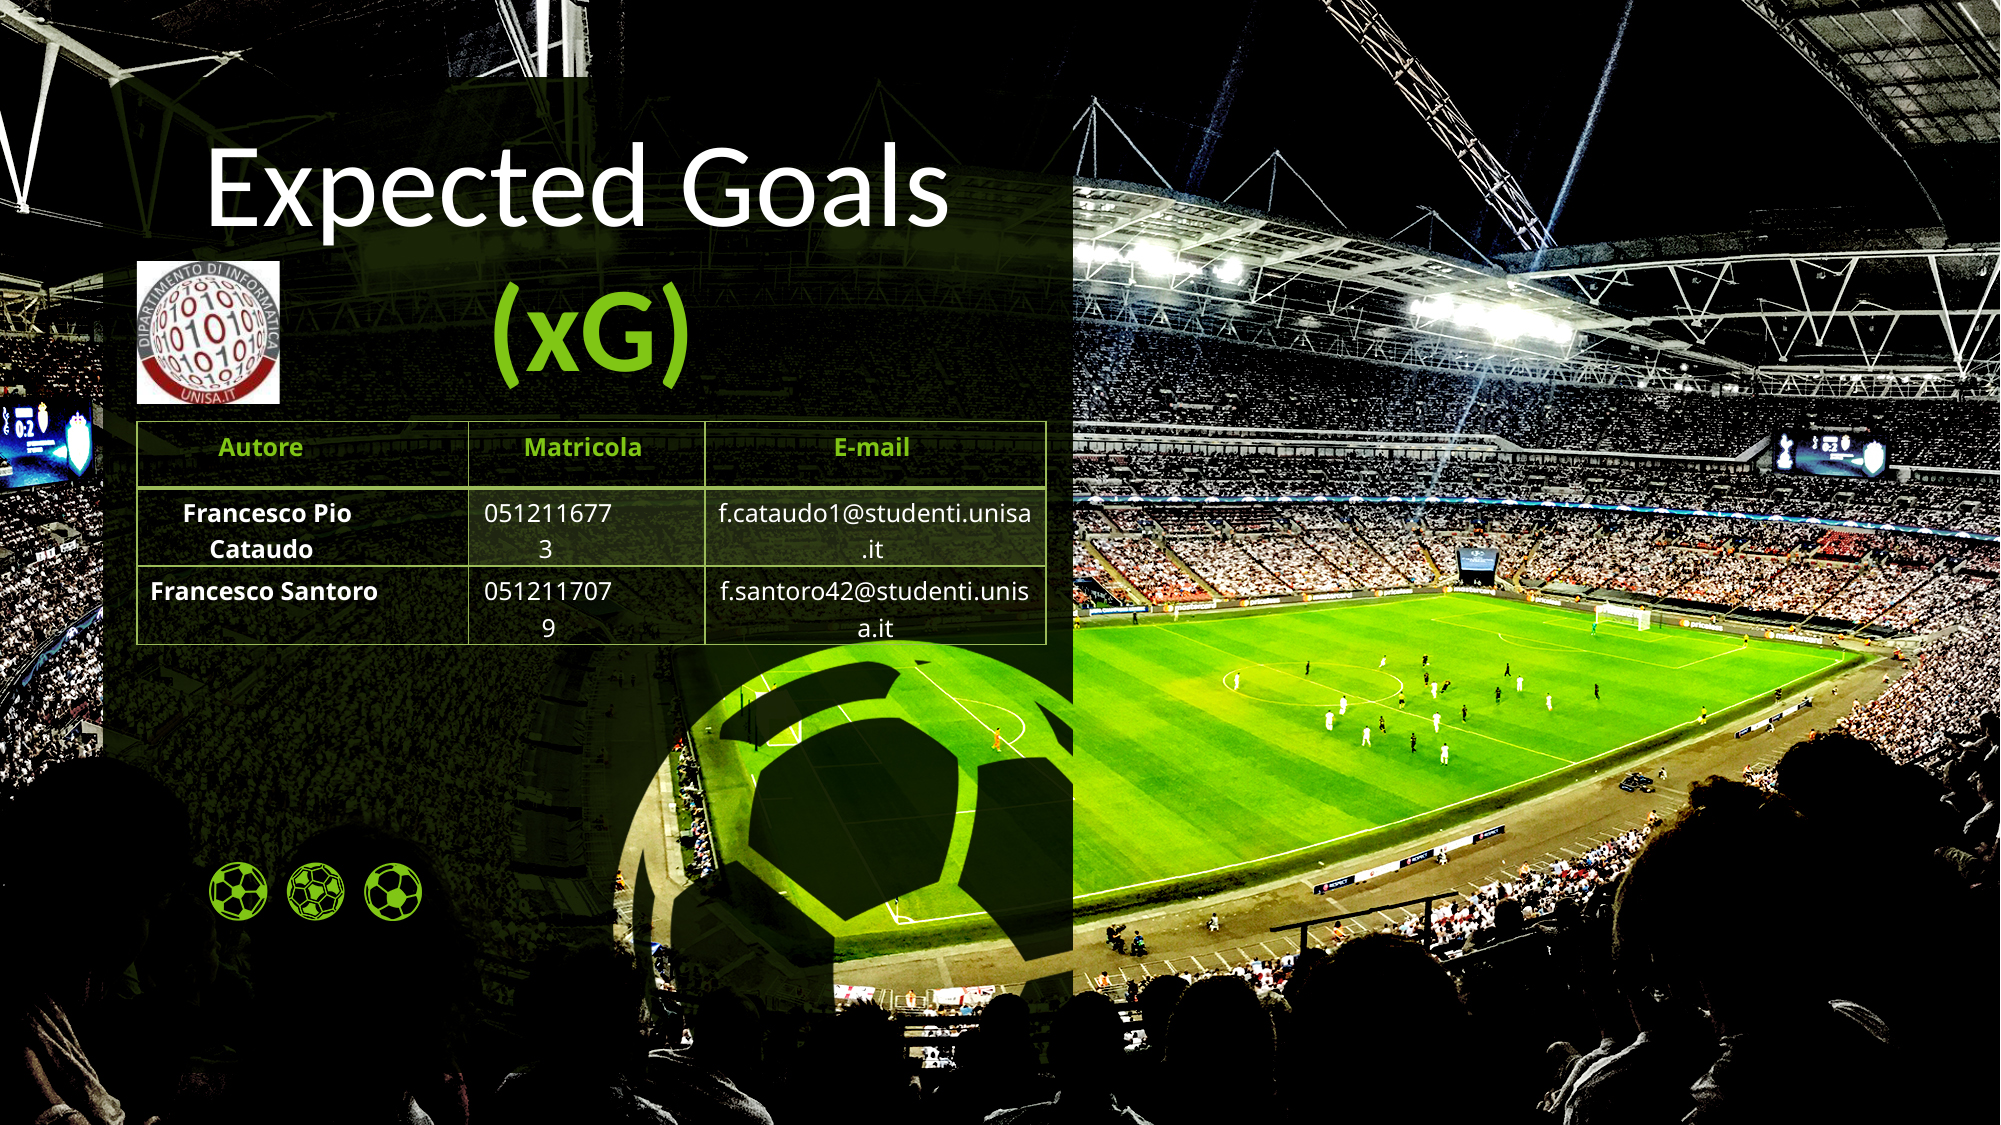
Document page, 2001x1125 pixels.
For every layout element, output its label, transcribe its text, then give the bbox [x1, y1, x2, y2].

table_cell 0512116773 [469, 490, 704, 565]
table_header E-mail [706, 422, 1045, 486]
table_cell f.cataudo1@studenti.unisa.it [706, 490, 1045, 565]
picture [0, 0, 2000, 1125]
table_cell 0512117079 [469, 567, 704, 644]
table_header Matricola [469, 422, 704, 486]
table_cell Francesco Pio Cataudo [138, 490, 468, 565]
table_cell Francesco Santoro [138, 567, 468, 644]
title Expected Goals (xG) [136, 97, 1047, 405]
table_cell f.santoro42@studenti.unisa.it [706, 567, 1045, 644]
table_header Autore [138, 422, 468, 486]
